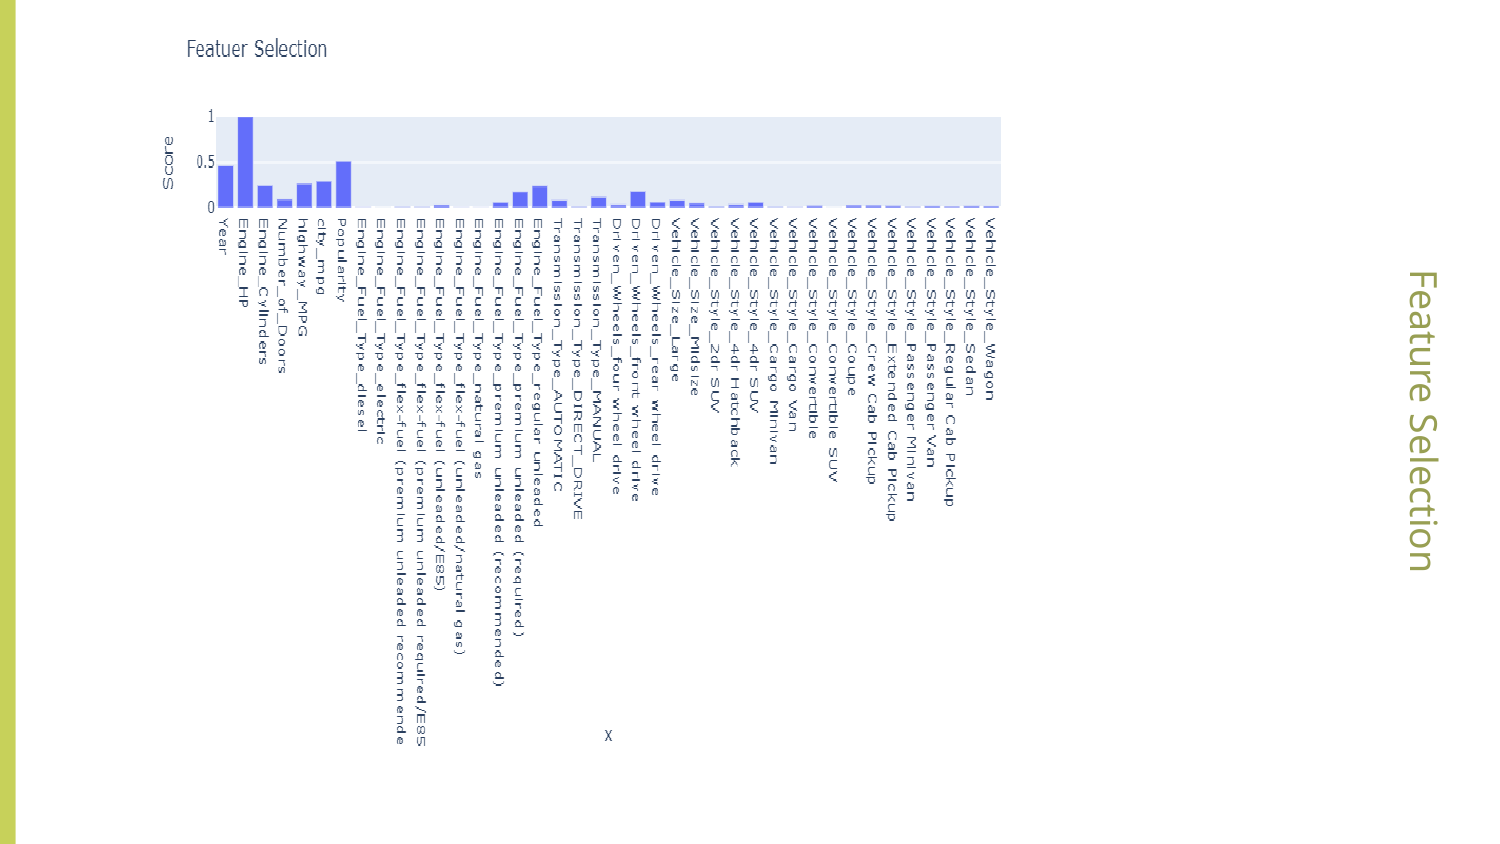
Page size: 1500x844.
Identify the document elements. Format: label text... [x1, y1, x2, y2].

title Feature Selection [1387, 135, 1500, 708]
picture [138, 0, 1077, 746]
text_box [0, 0, 16, 844]
